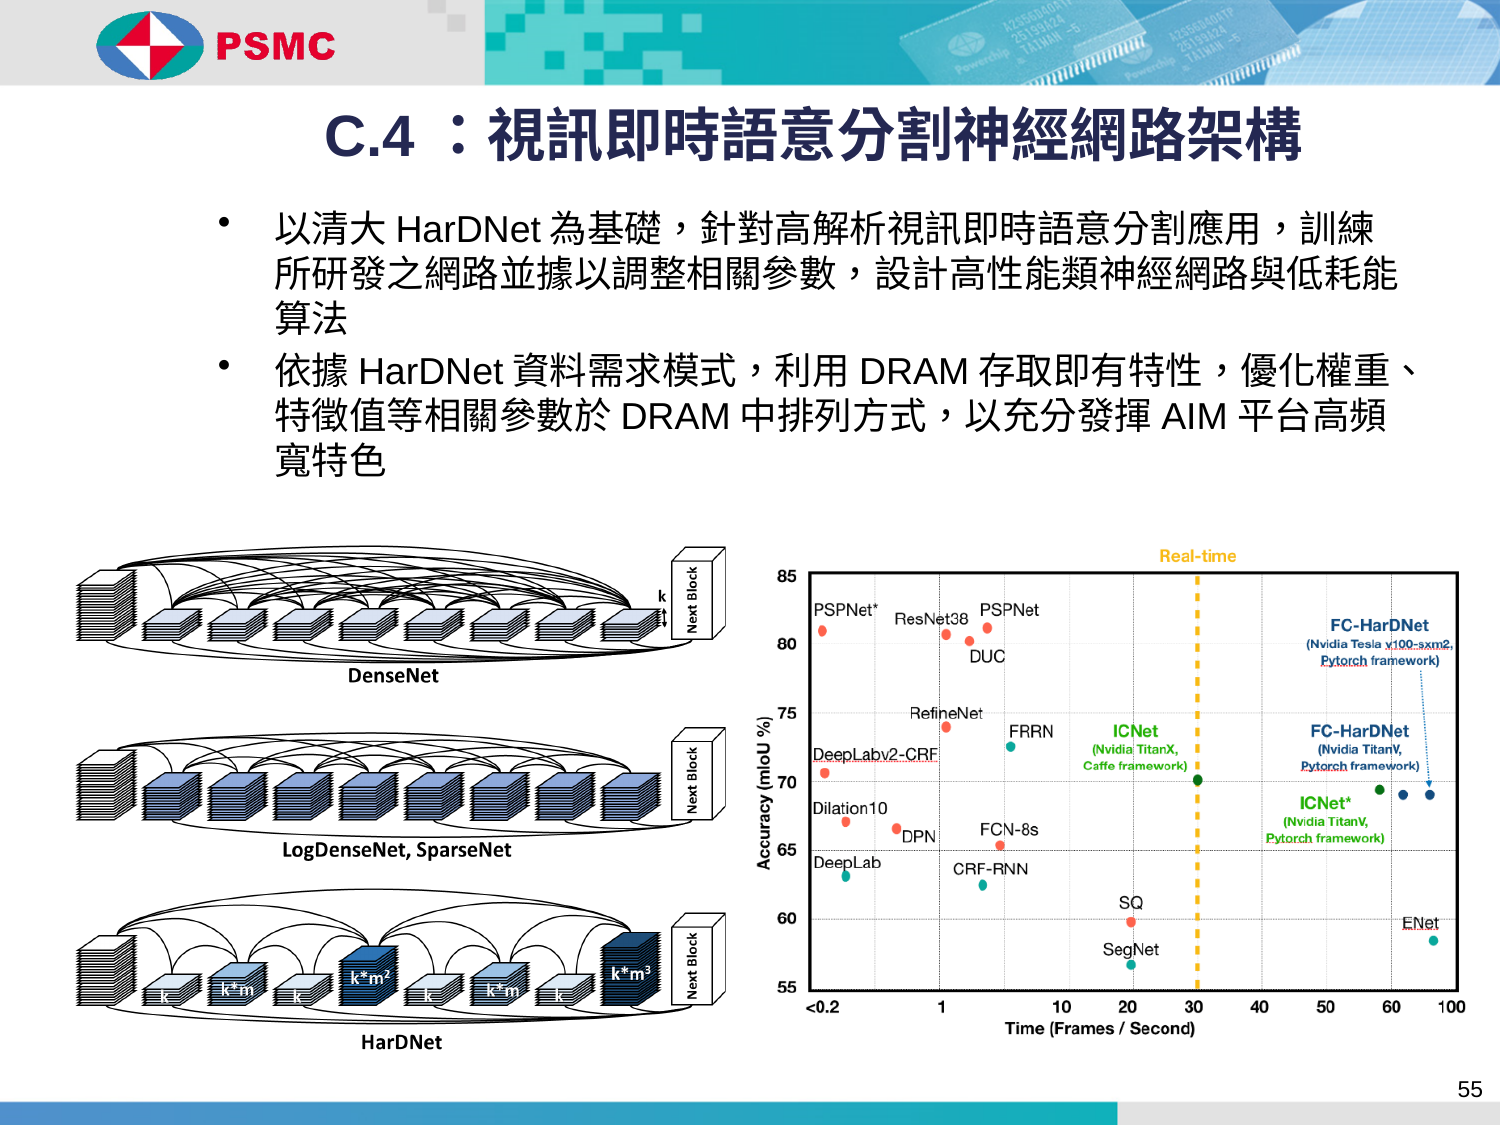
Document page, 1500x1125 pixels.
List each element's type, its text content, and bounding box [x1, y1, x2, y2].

list 以清大HarDNet為基礎，針對高解析視訊即時語意分割應用，訓練所研發之網路並據以調整相關參數，設計高性能類神經網路與低耗能算法 依據HarDNet資料需求模式，利用DRAM存取即有特性，優化權重、特徵值等相關參數於DRAM中排列方式，以充分發揮AIM平台高頻寬特色 [202, 197, 1425, 850]
text_box & [745, 514, 1425, 850]
title C.4：視訊即時語意分割神經網路架構 [202, 90, 1425, 184]
text_box [75, 545, 726, 1069]
picture [0, 0, 1500, 90]
slide_number 55 [1148, 1066, 1499, 1123]
text_box 快10.6倍 [734, 503, 1425, 850]
picture [749, 518, 1467, 1043]
picture [0, 1093, 1500, 1125]
